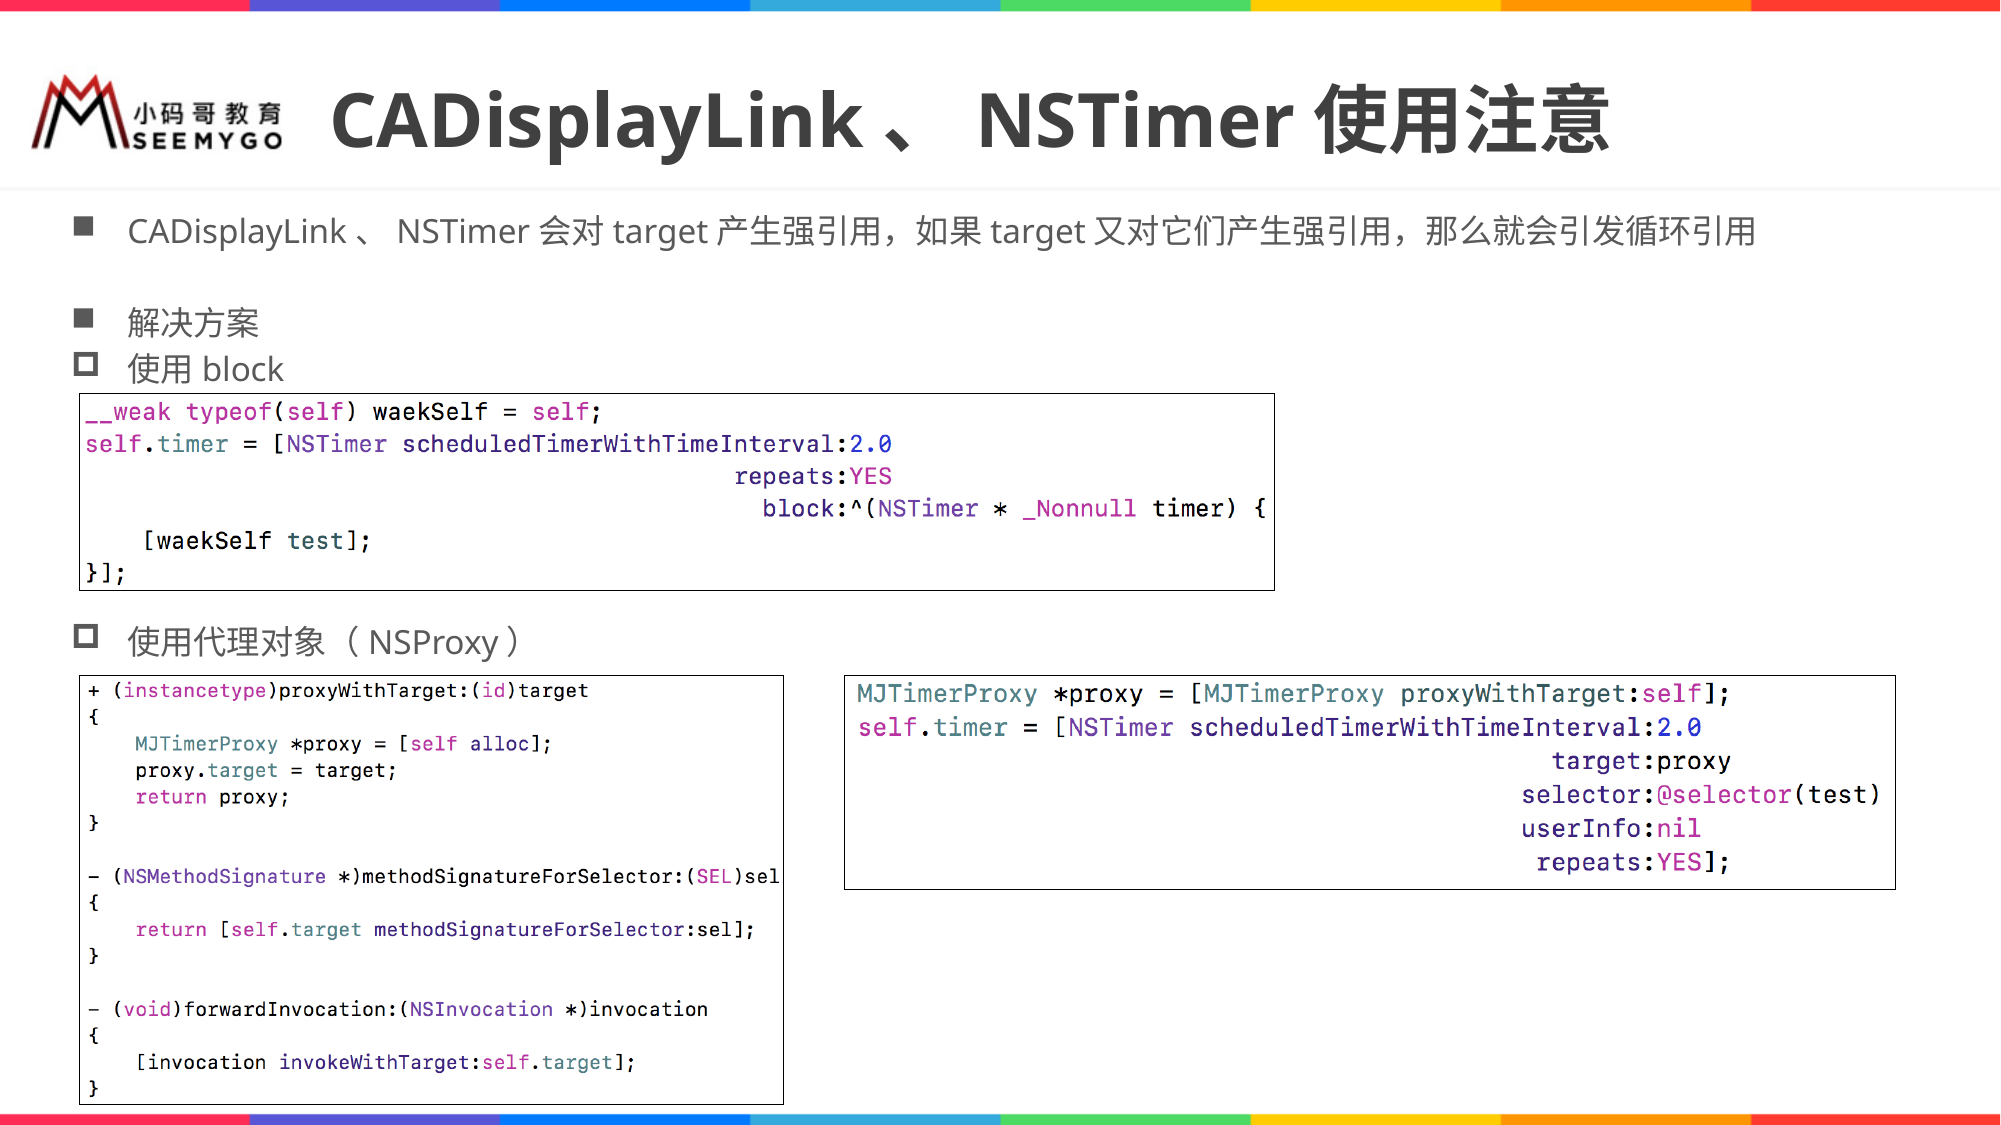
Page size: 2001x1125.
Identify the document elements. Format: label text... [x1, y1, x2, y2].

text_box CADisplayLink、NSTimer会对target产生强引用，如果target又对它们产生强引用，那么就会引发循环引用 解决方案 使用block [56, 197, 1943, 394]
text_box 使用代理对象（NSProxy） [56, 607, 1943, 676]
title CADisplayLink、NSTimer使用注意 [314, 64, 1968, 182]
picture [0, 0, 2001, 1125]
